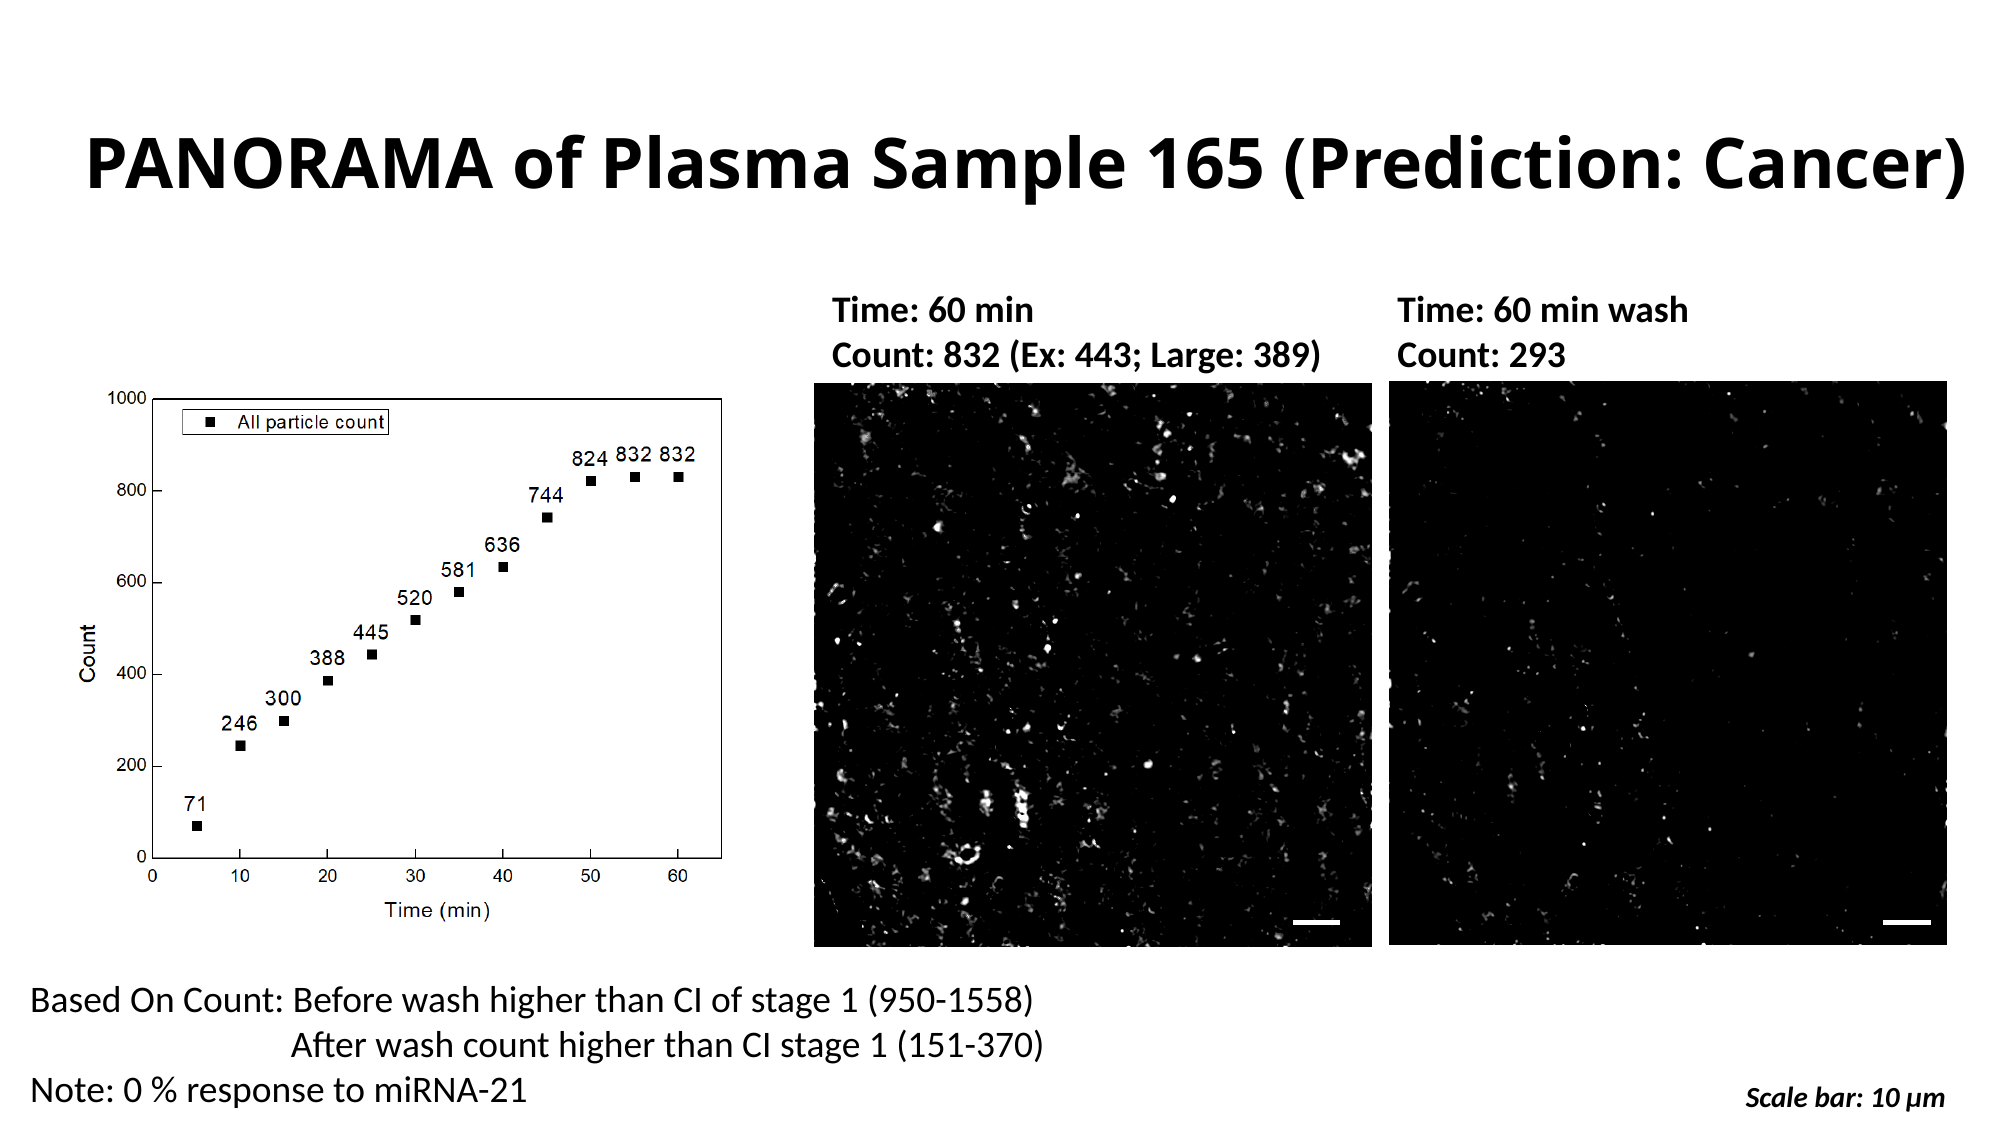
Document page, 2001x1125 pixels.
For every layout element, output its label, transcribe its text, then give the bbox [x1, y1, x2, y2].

text_box Based On Count: Before wash higher than CI of stage 1 (950-1558) After wash count higher than CI stage 1 (151-370) Note: 0 % response to miRNA-21 [15, 967, 1833, 1125]
text_box Scale bar: 10 µm [1833, 1070, 2000, 1121]
text_box PANORAMA of Plasma Sample 165 (Prediction: Cancer) [70, 82, 2000, 249]
text_box Time: 60 min wash Count: 293 [1382, 277, 1884, 518]
picture [814, 383, 1372, 947]
picture [53, 352, 771, 946]
text_box Time: 60 min Count: 832 (Ex: 443; Large: 389) [817, 277, 1382, 383]
picture [1389, 381, 1947, 945]
